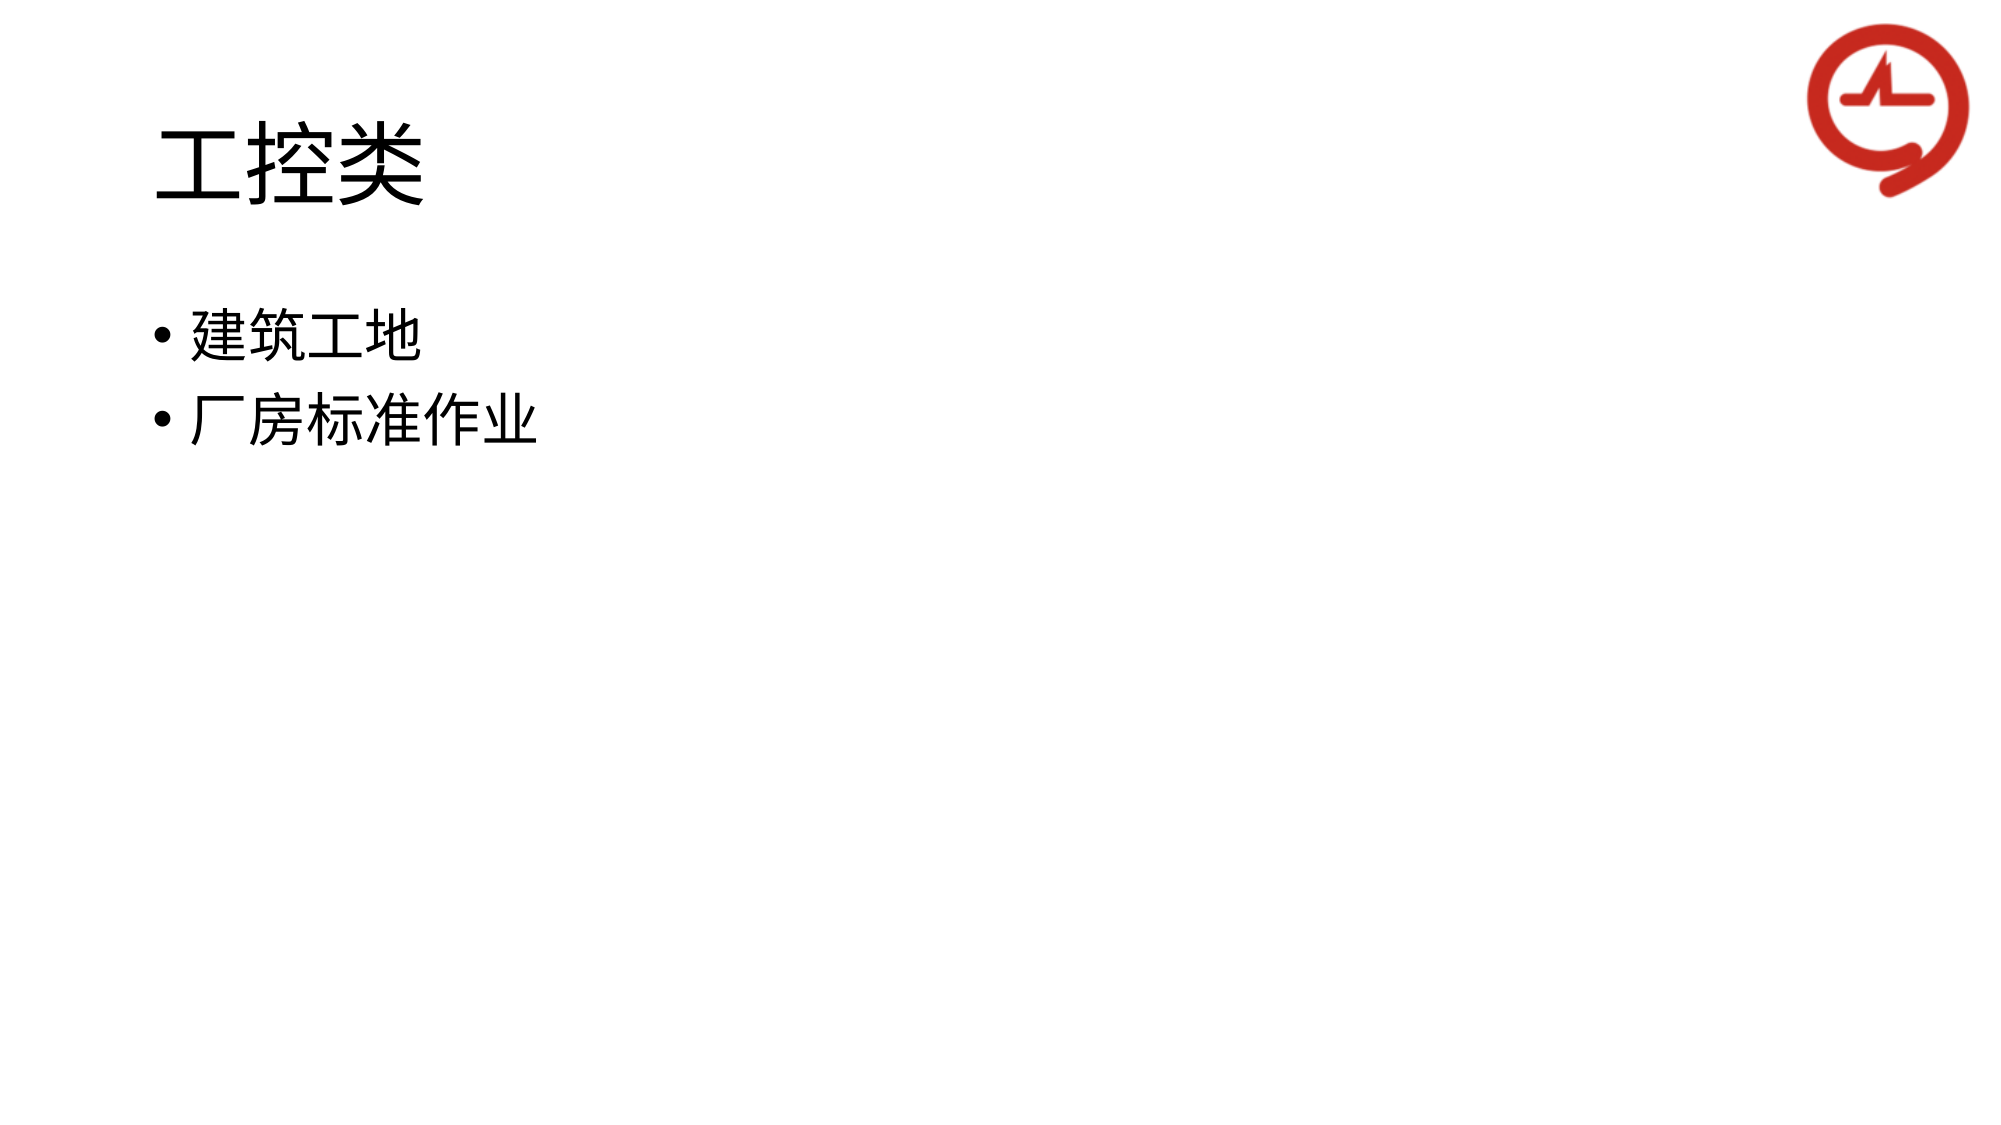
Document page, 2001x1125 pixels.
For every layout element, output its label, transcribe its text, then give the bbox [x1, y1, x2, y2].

list 建筑工地 厂房标准作业 [137, 299, 1863, 1014]
title 工控类 [137, 59, 1863, 278]
picture [1799, 22, 1978, 200]
